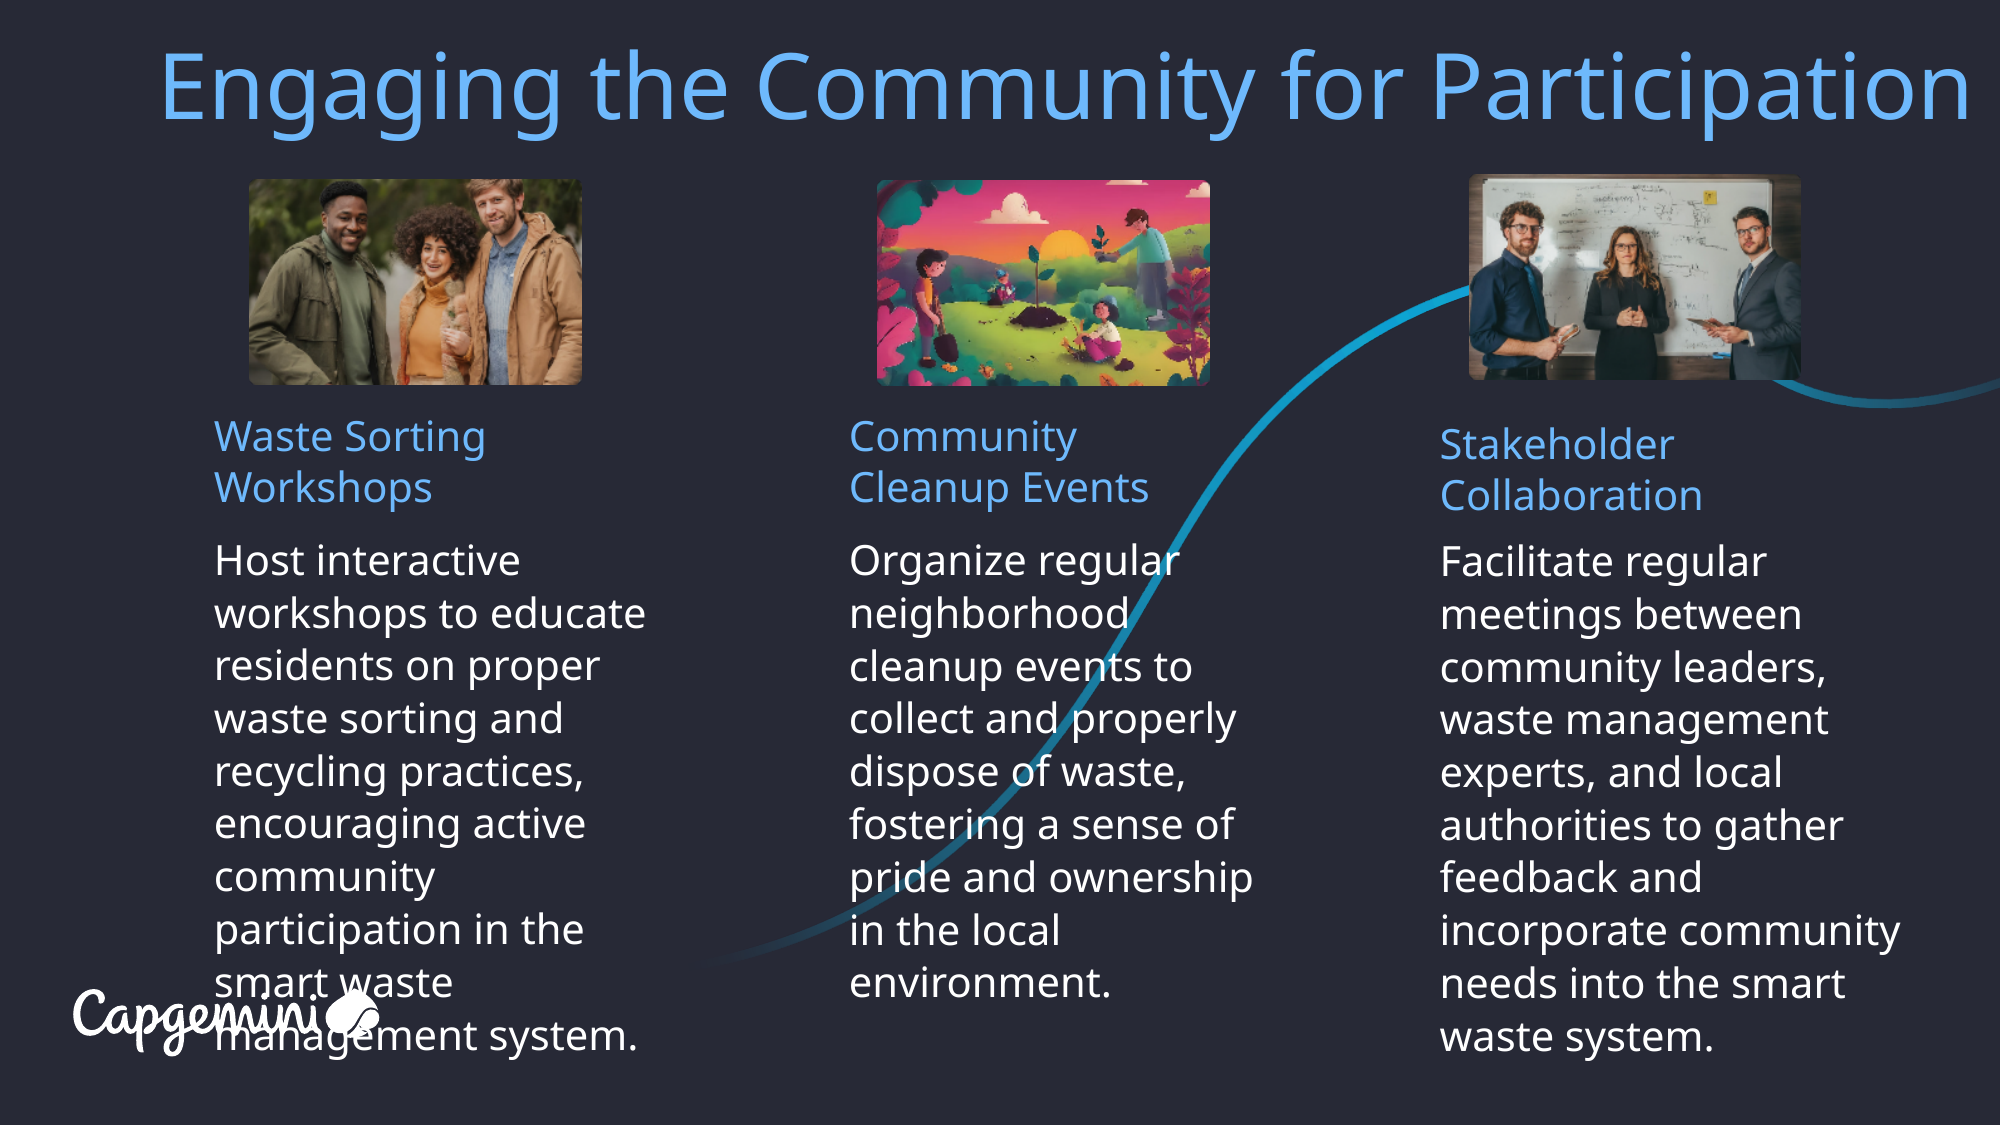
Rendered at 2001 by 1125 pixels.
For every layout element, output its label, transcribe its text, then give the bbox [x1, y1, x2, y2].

picture [249, 174, 2000, 985]
text_box Host interactive workshops to educate residents on proper waste sorting and recycling practices, encouraging active community participation in the smart waste management system. [199, 523, 344, 962]
text_box Engaging the Community for Participation [142, 27, 2000, 153]
text_box Facilitate regular meetings between community leaders, waste management experts, and local authorities to gather feedback and incorporate community needs into the smart waste system. [1424, 985, 1920, 1053]
text_box Waste Sorting Workshops [199, 400, 344, 504]
